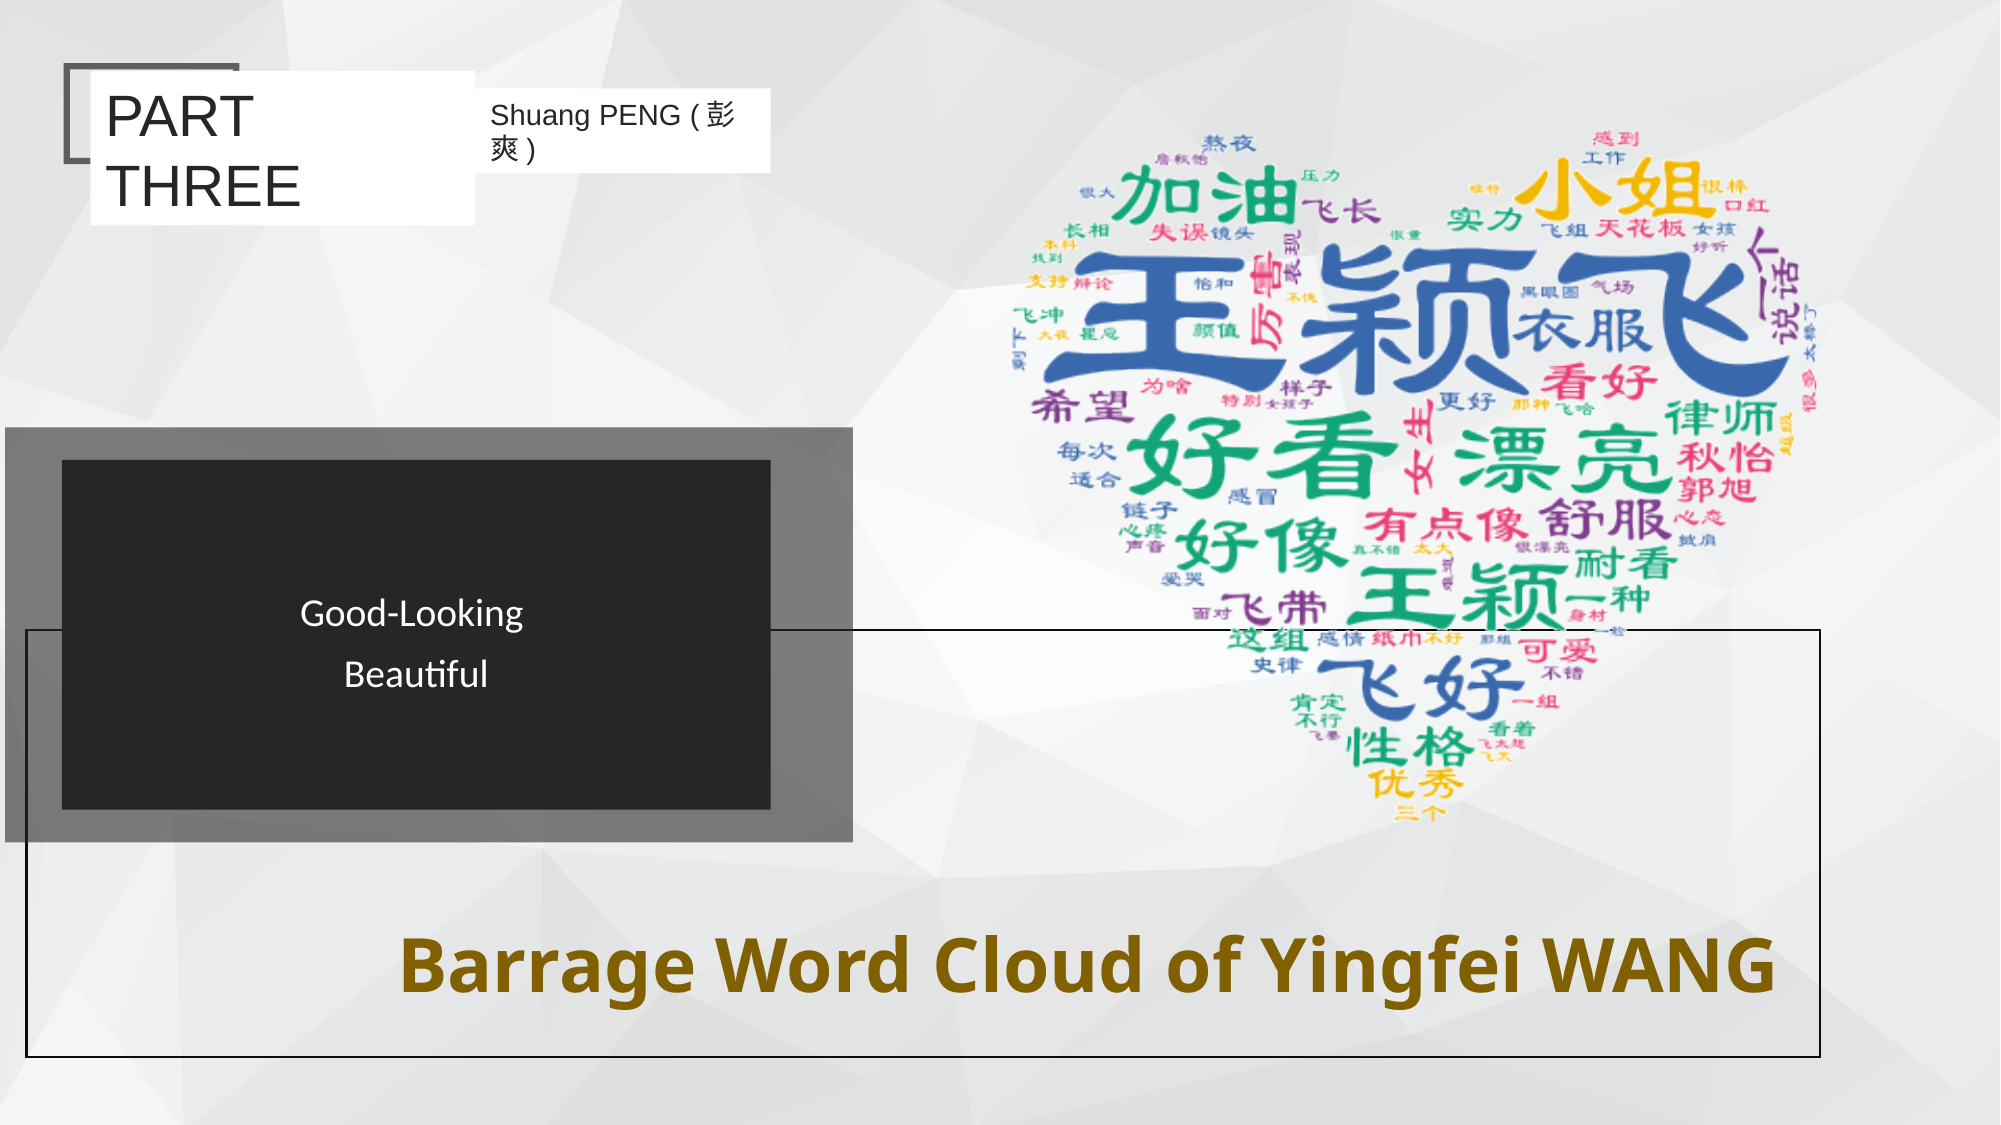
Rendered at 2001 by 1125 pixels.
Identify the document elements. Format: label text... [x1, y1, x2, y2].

text_box Shuang PENG (彭爽) [475, 88, 771, 174]
text_box [61, 459, 772, 811]
picture [0, 0, 2001, 1125]
text_box Barrage Word Cloud of Yingfei WANG [0, 909, 1795, 1015]
text_box [4, 426, 854, 843]
text_box [25, 629, 1821, 1058]
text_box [66, 66, 476, 162]
text_box Good-Looking Beautiful [113, 565, 719, 704]
